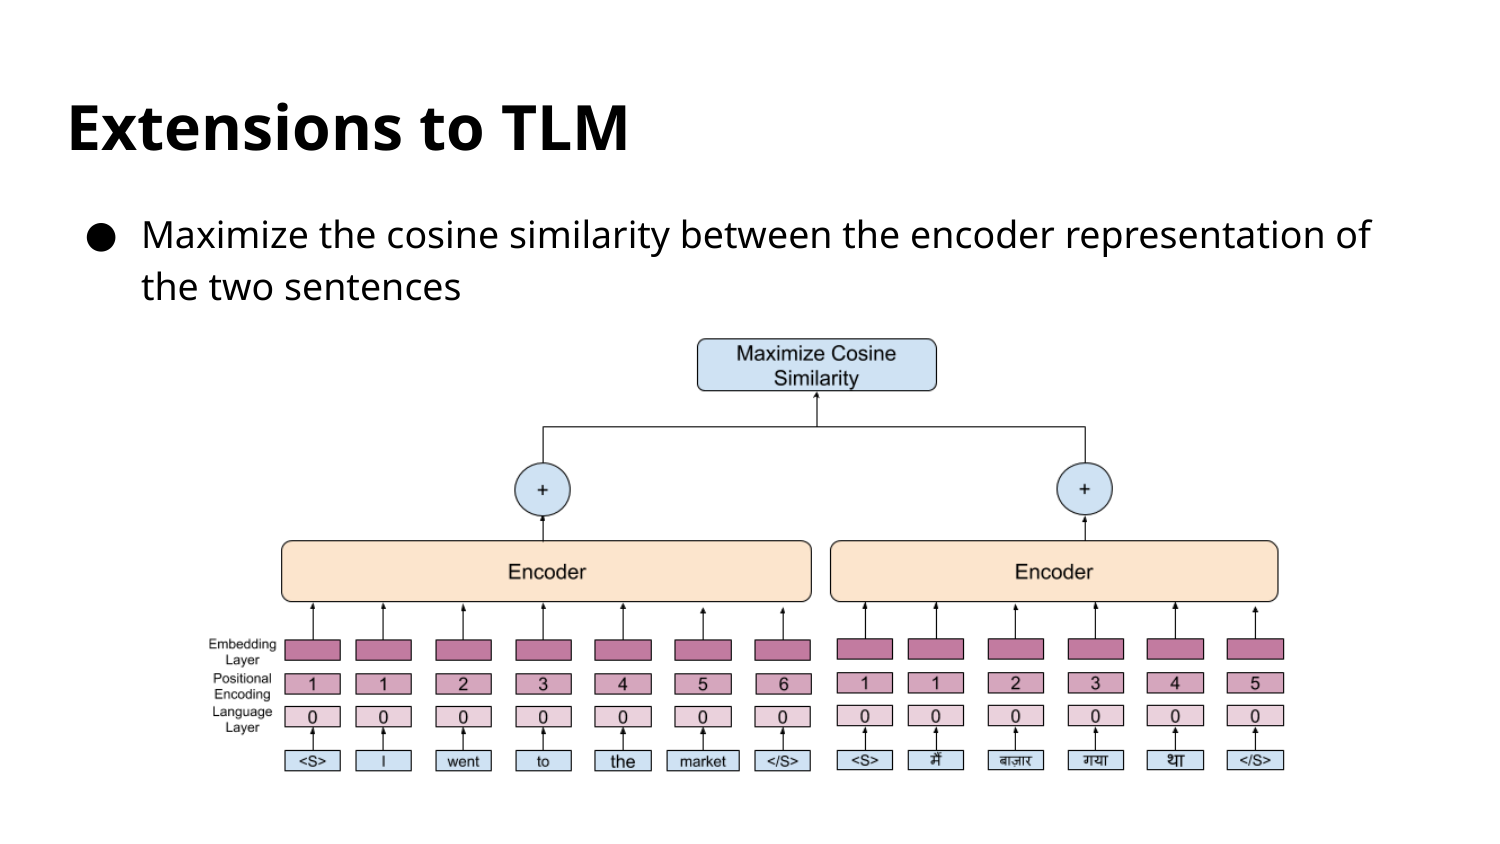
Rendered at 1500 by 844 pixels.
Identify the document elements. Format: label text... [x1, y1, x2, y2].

picture [209, 312, 1291, 795]
title Extensions to TLM [51, 72, 1449, 176]
list Maximize the cosine similarity between the encoder representation of the two sentences [51, 189, 1449, 313]
